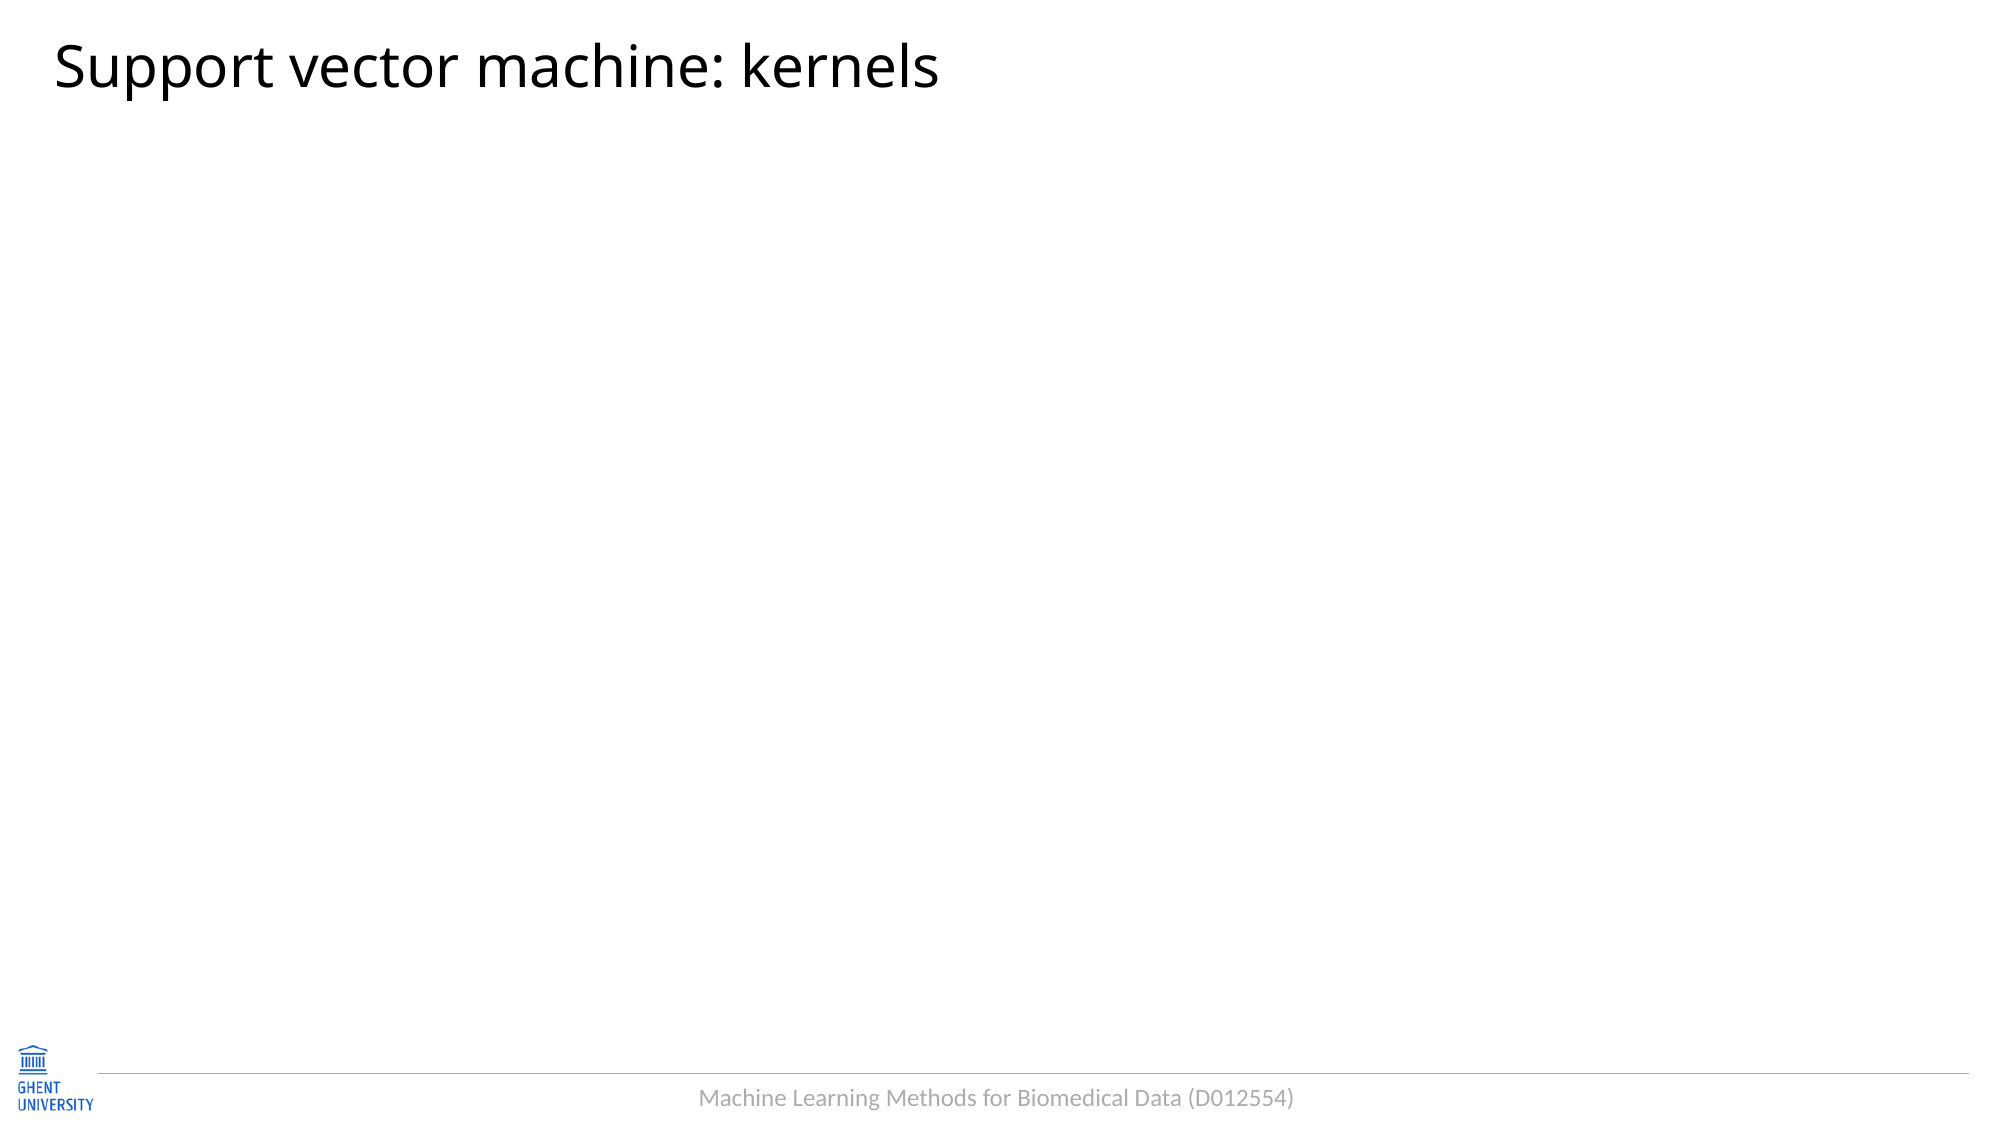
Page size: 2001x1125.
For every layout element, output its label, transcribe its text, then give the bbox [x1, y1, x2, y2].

picture [10, 1031, 101, 1118]
text_box Machine Learning Methods for Biomedical Data (D012554) [10, 1074, 1990, 1120]
text_box Support vector machine: kernels [39, 21, 1967, 107]
